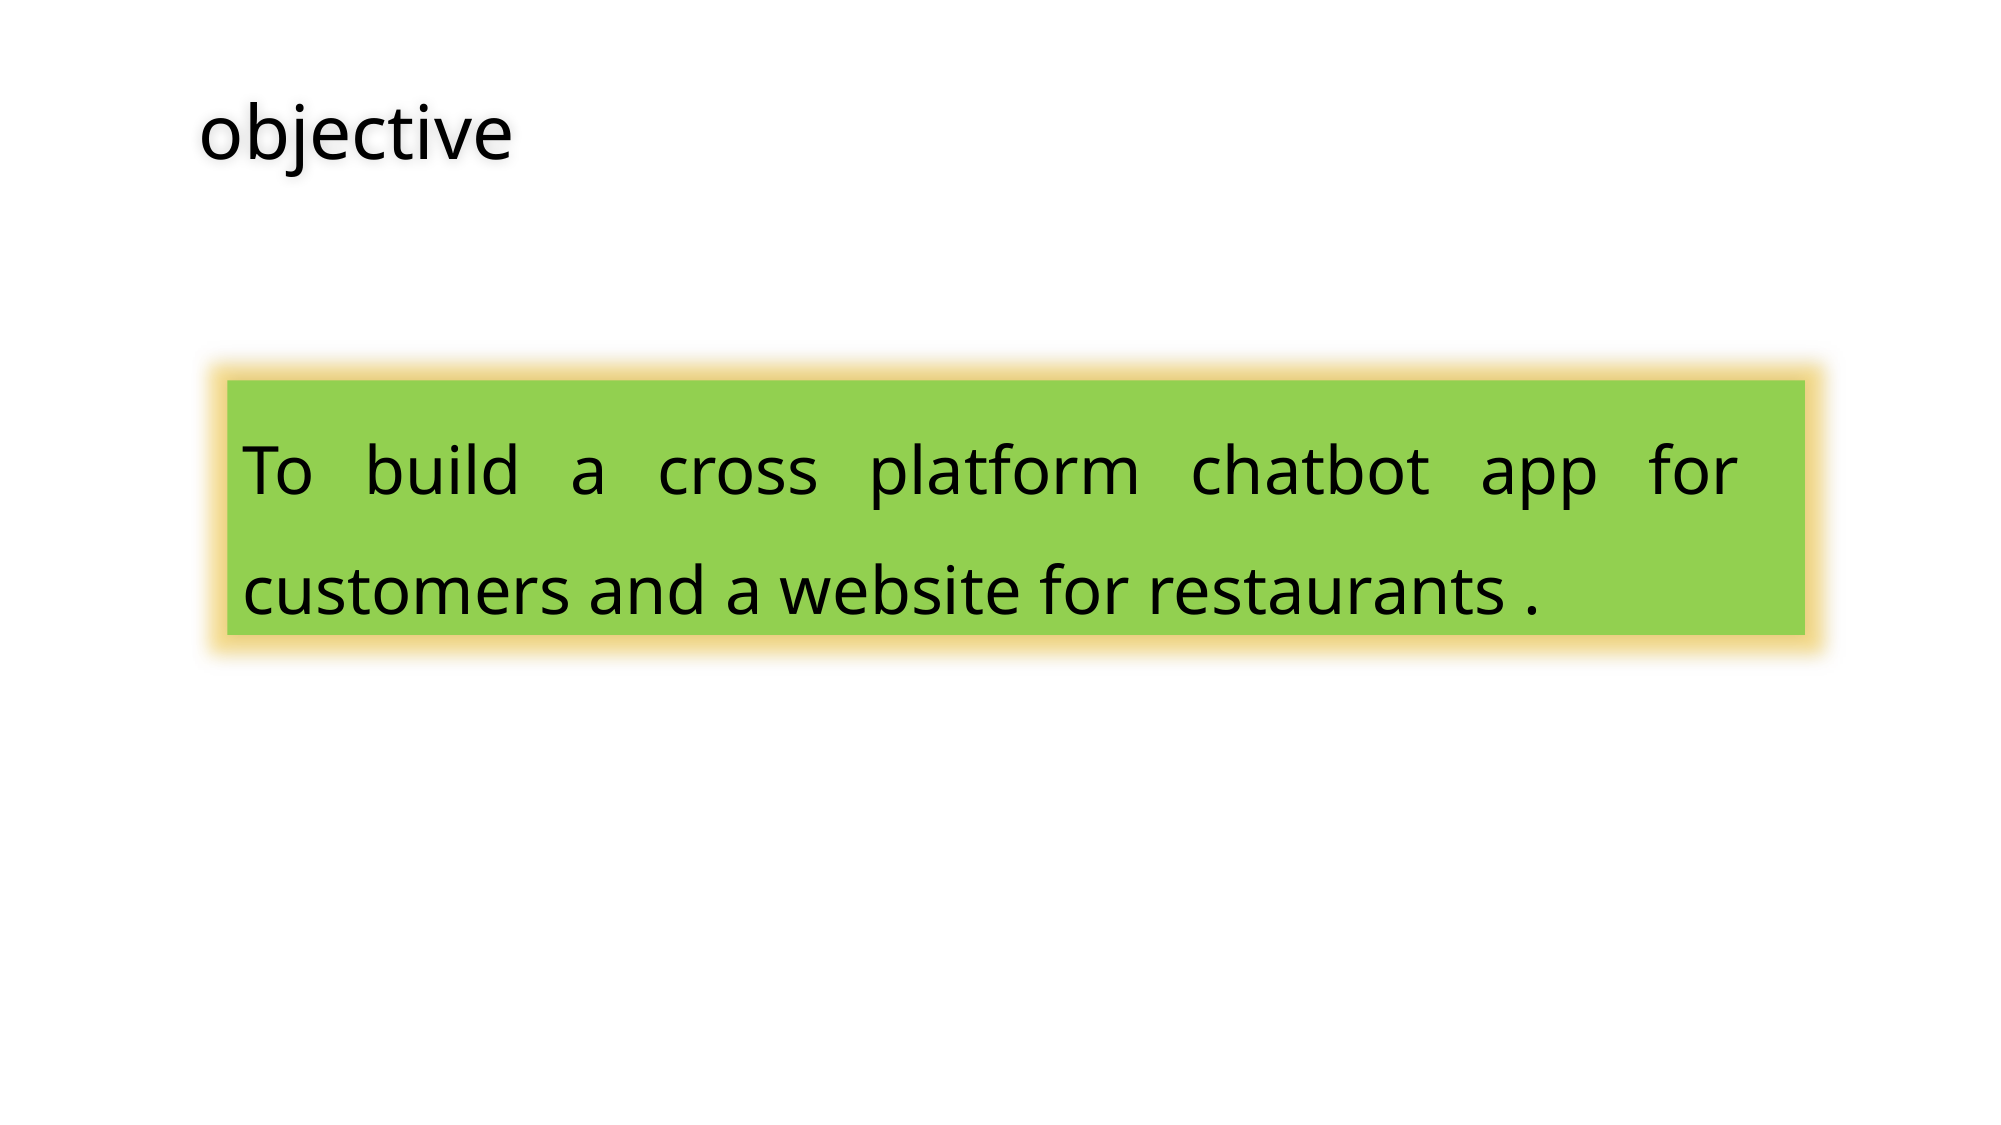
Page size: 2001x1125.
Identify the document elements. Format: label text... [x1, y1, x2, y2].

text_box To build a cross platform chatbot app for customers and a website for restaurants . [226, 379, 1806, 637]
text_box objective [184, 77, 530, 182]
